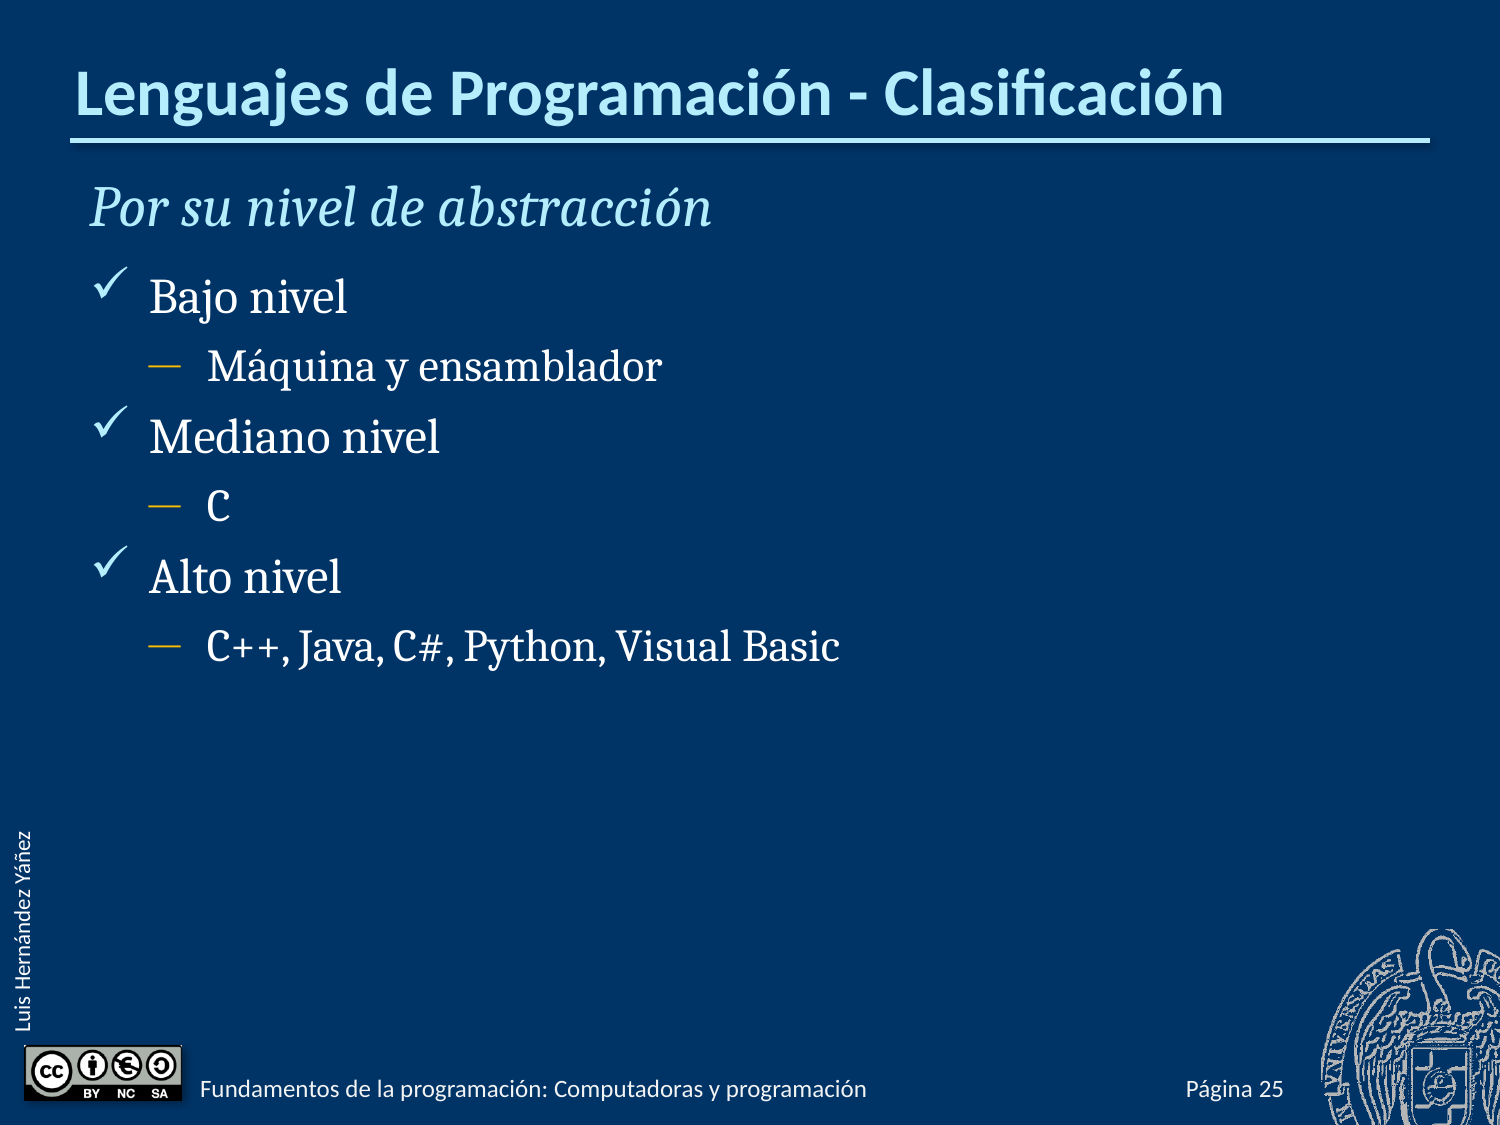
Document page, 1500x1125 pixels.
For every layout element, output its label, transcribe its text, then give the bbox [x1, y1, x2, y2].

footer Fundamentos de la programación: Computadoras y programación [200, 1042, 1114, 1103]
slide_number Página 25 [1136, 1042, 1285, 1103]
picture [24, 1045, 182, 1101]
list Por su nivel de abstracción Bajo nivel Máquina y ensamblador Mediano nivel C Alto nivel C++, Java, C#, Python, Visual Basic [75, 160, 1425, 1000]
title Lenguajes de Programación - Clasificación [75, 46, 1425, 129]
picture [1321, 929, 1500, 1125]
